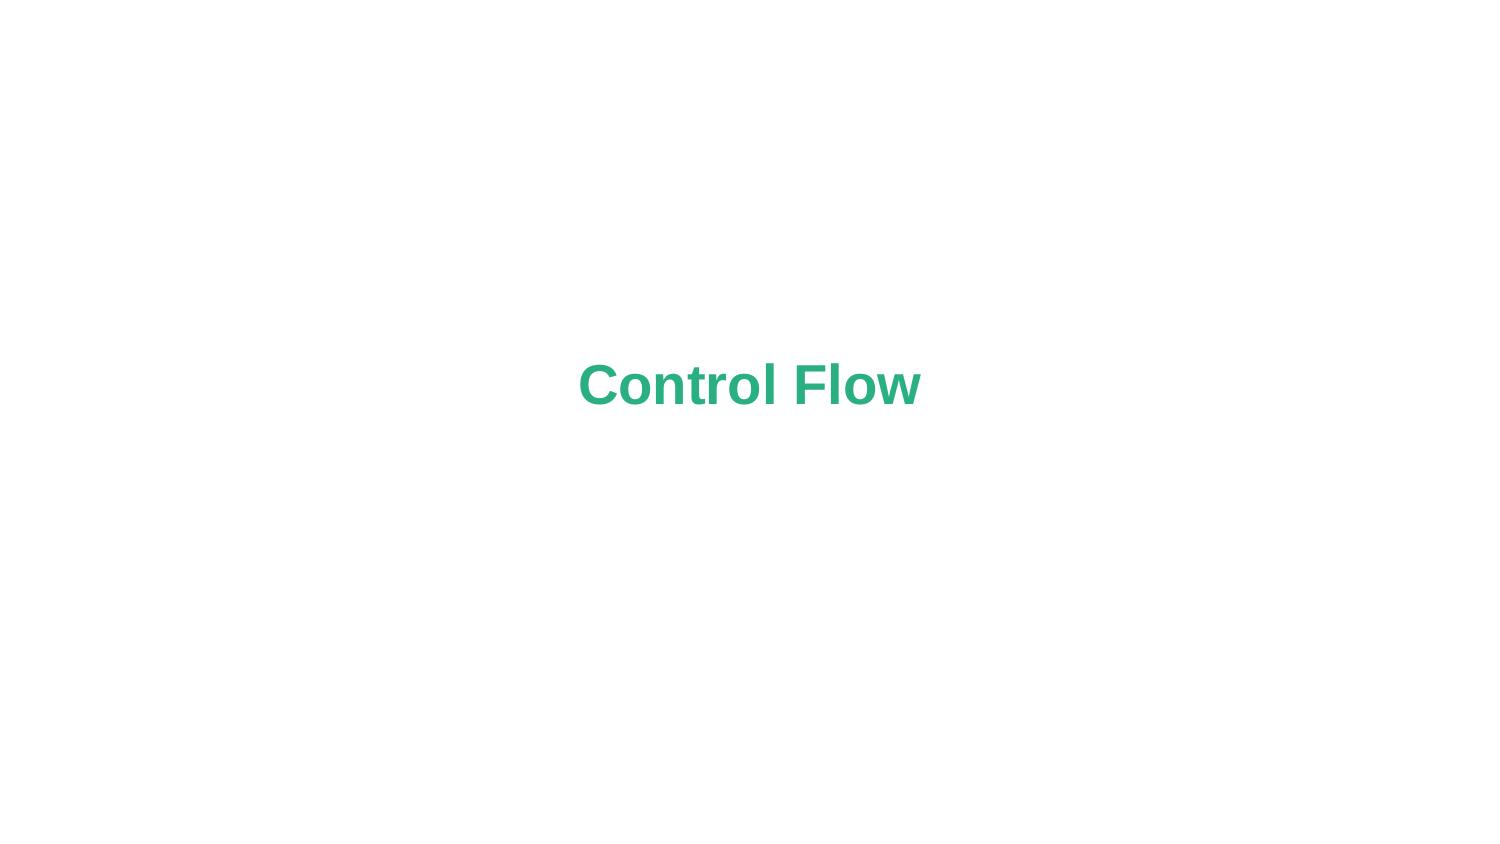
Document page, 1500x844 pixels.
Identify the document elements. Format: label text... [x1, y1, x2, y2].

text_box Control Flow [549, 342, 950, 422]
